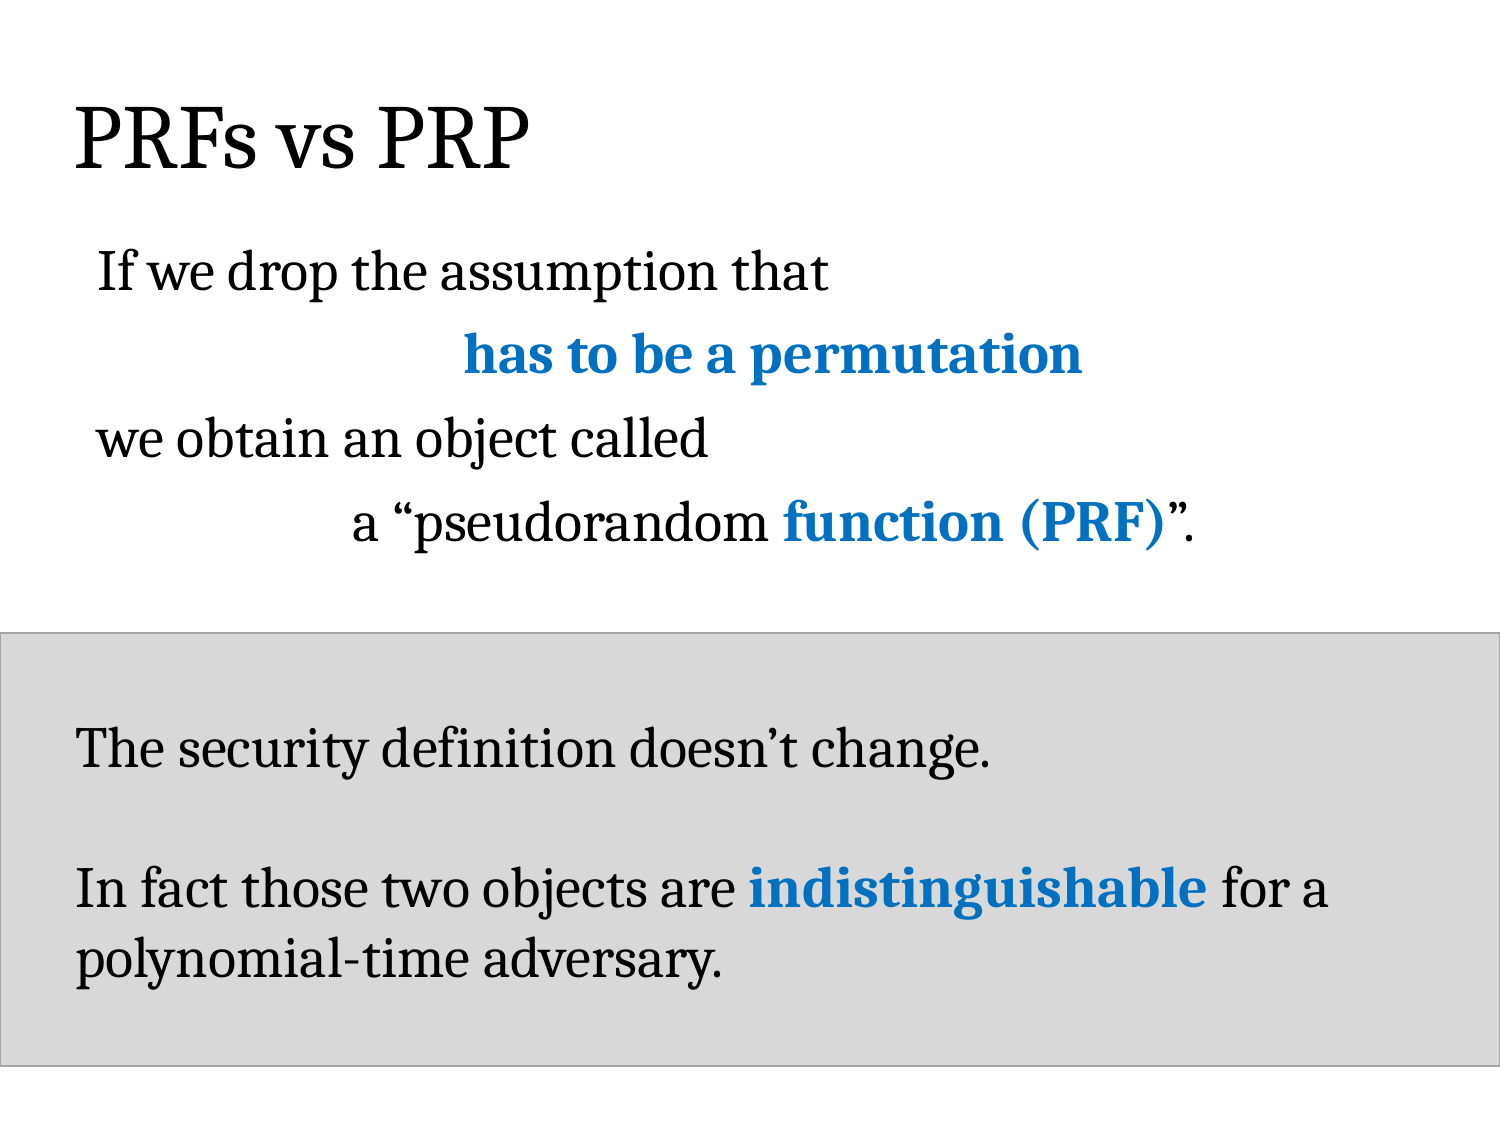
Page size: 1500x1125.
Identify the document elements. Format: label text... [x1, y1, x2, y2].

text_box The security definition doesn’t change. In fact those two objects are indistinguishable for a polynomial-time adversary. [0, 632, 1500, 1067]
title PRFs vs PRP [58, 45, 1466, 233]
